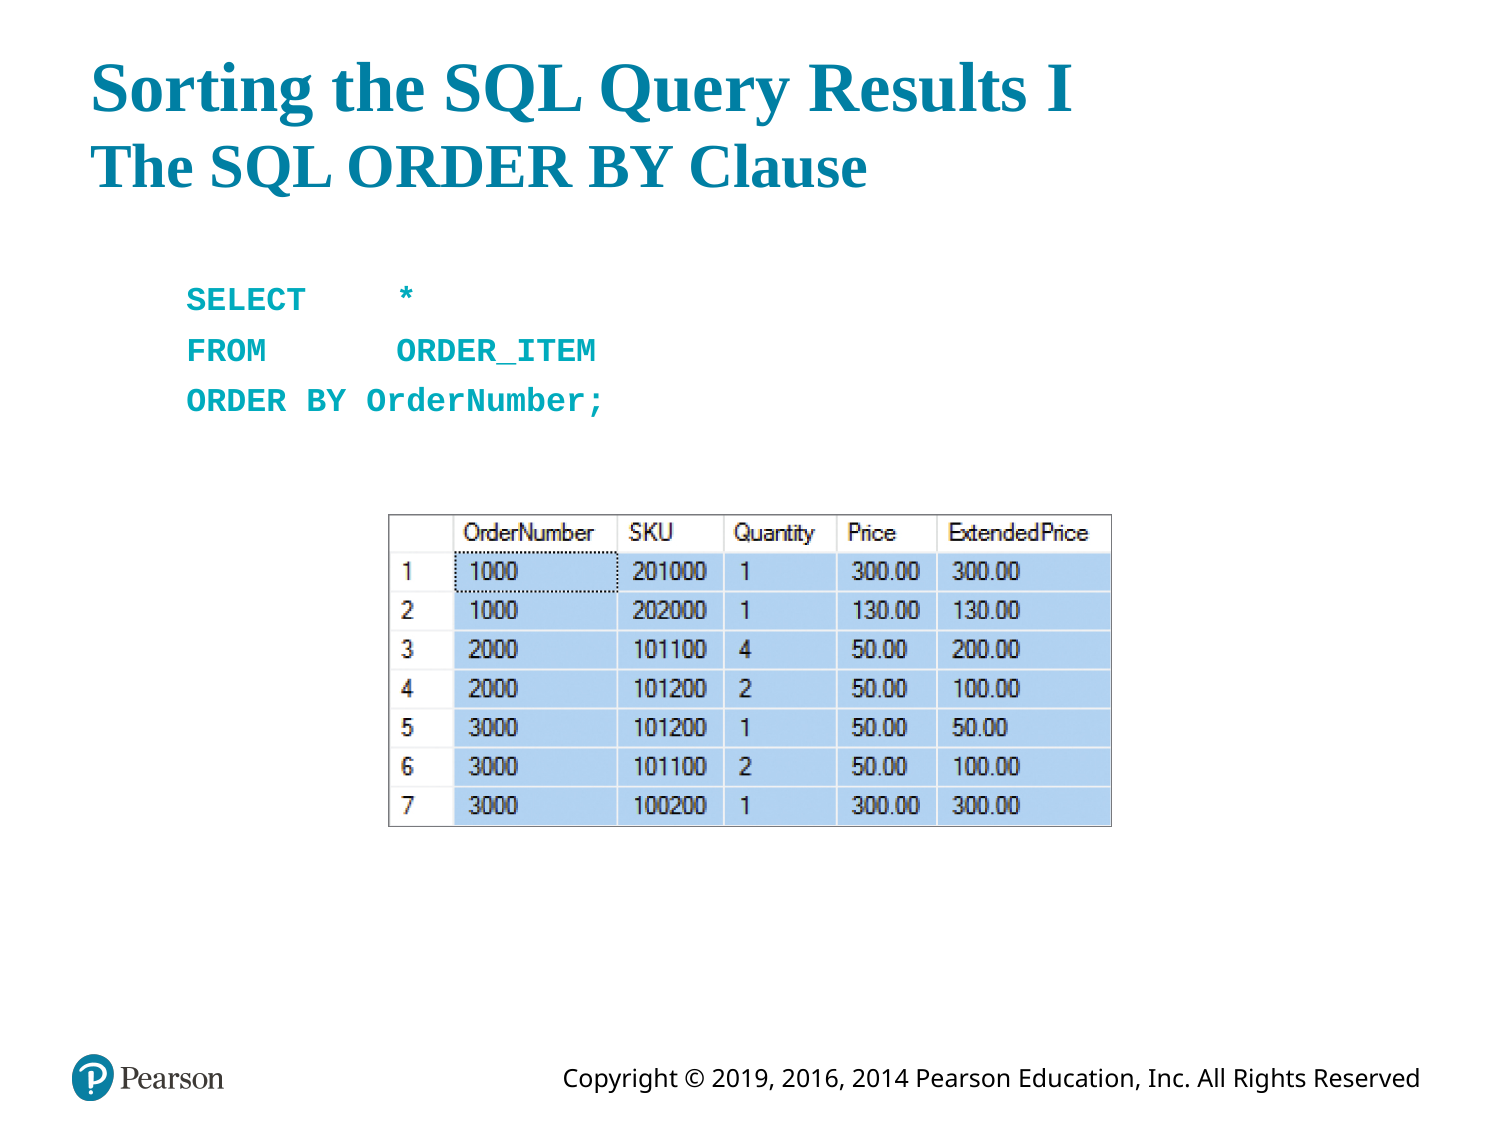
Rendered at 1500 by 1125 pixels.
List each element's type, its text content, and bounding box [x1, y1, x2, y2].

picture [80, 1063, 106, 1088]
title Sorting the SQL Query Results I The SQL ORDER BY Clause [75, 35, 1425, 216]
picture [72, 1054, 88, 1070]
picture [72, 1087, 83, 1101]
picture [388, 514, 1112, 827]
picture [98, 1054, 224, 1101]
list SELECT * FROM ORDER_ITEM ORDER BY OrderNumber; [75, 262, 1425, 1005]
